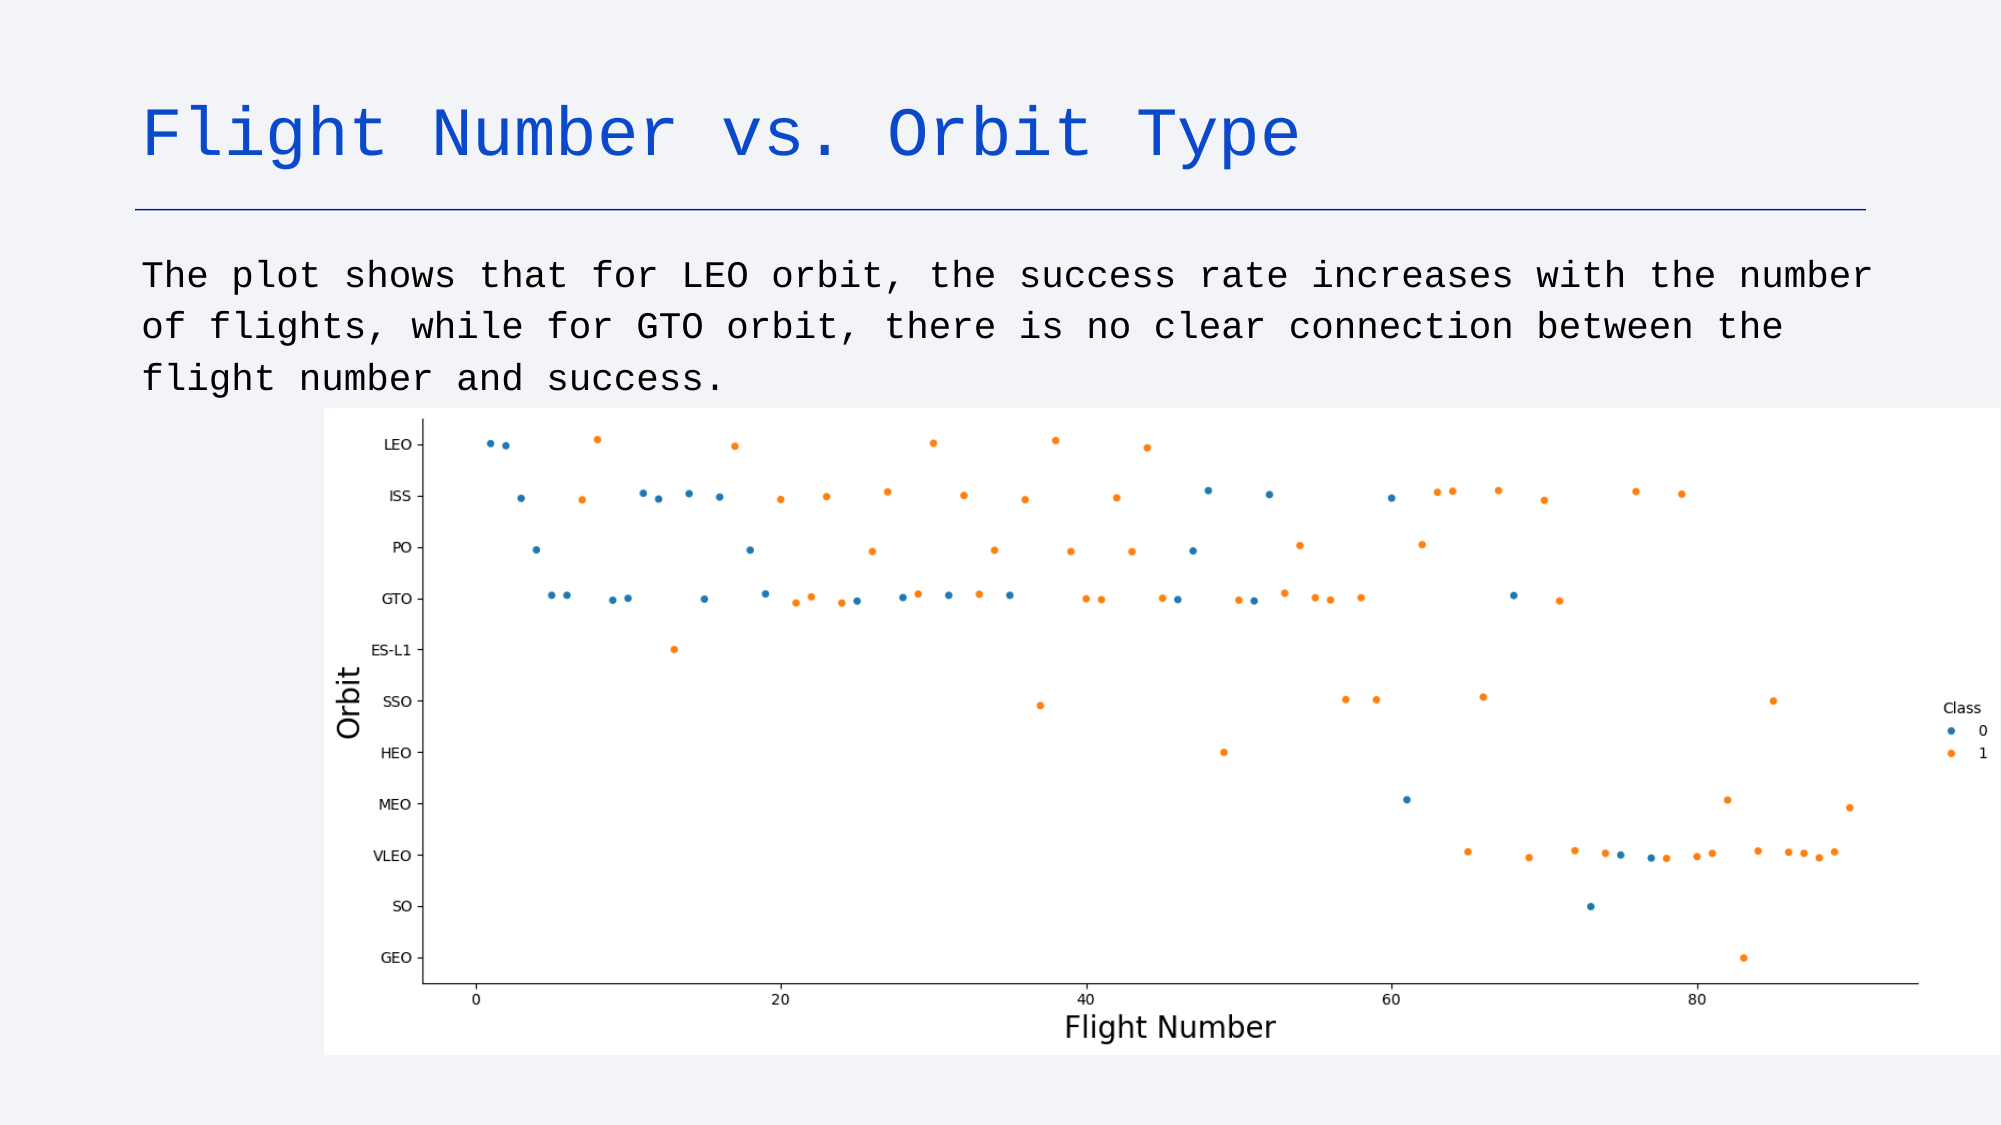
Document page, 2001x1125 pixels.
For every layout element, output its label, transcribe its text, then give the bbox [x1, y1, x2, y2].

list The plot shows that for LEO orbit, the success rate increases with the number of flights, while for GTO orbit, there is no clear connection between the flight number and success. [126, 235, 1893, 349]
text_box Flight Number vs. Orbit Type [126, 88, 1852, 179]
picture [0, 0, 2001, 1125]
